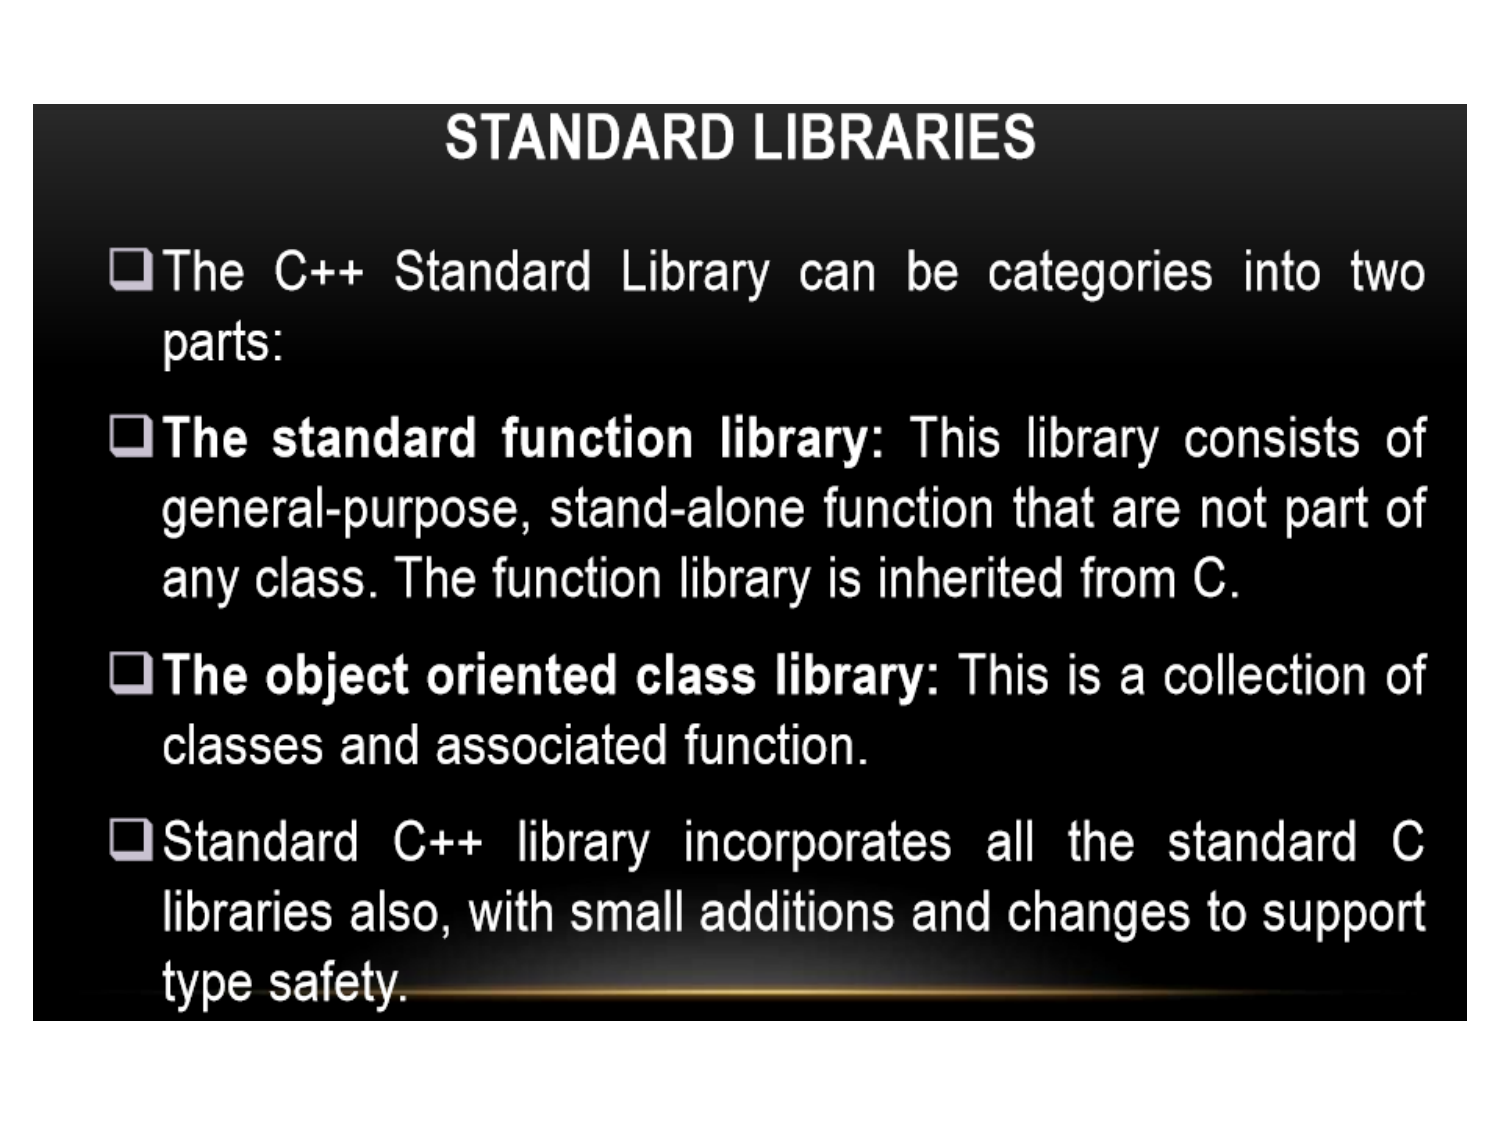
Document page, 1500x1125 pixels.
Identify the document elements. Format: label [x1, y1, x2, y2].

picture [33, 104, 1467, 1021]
